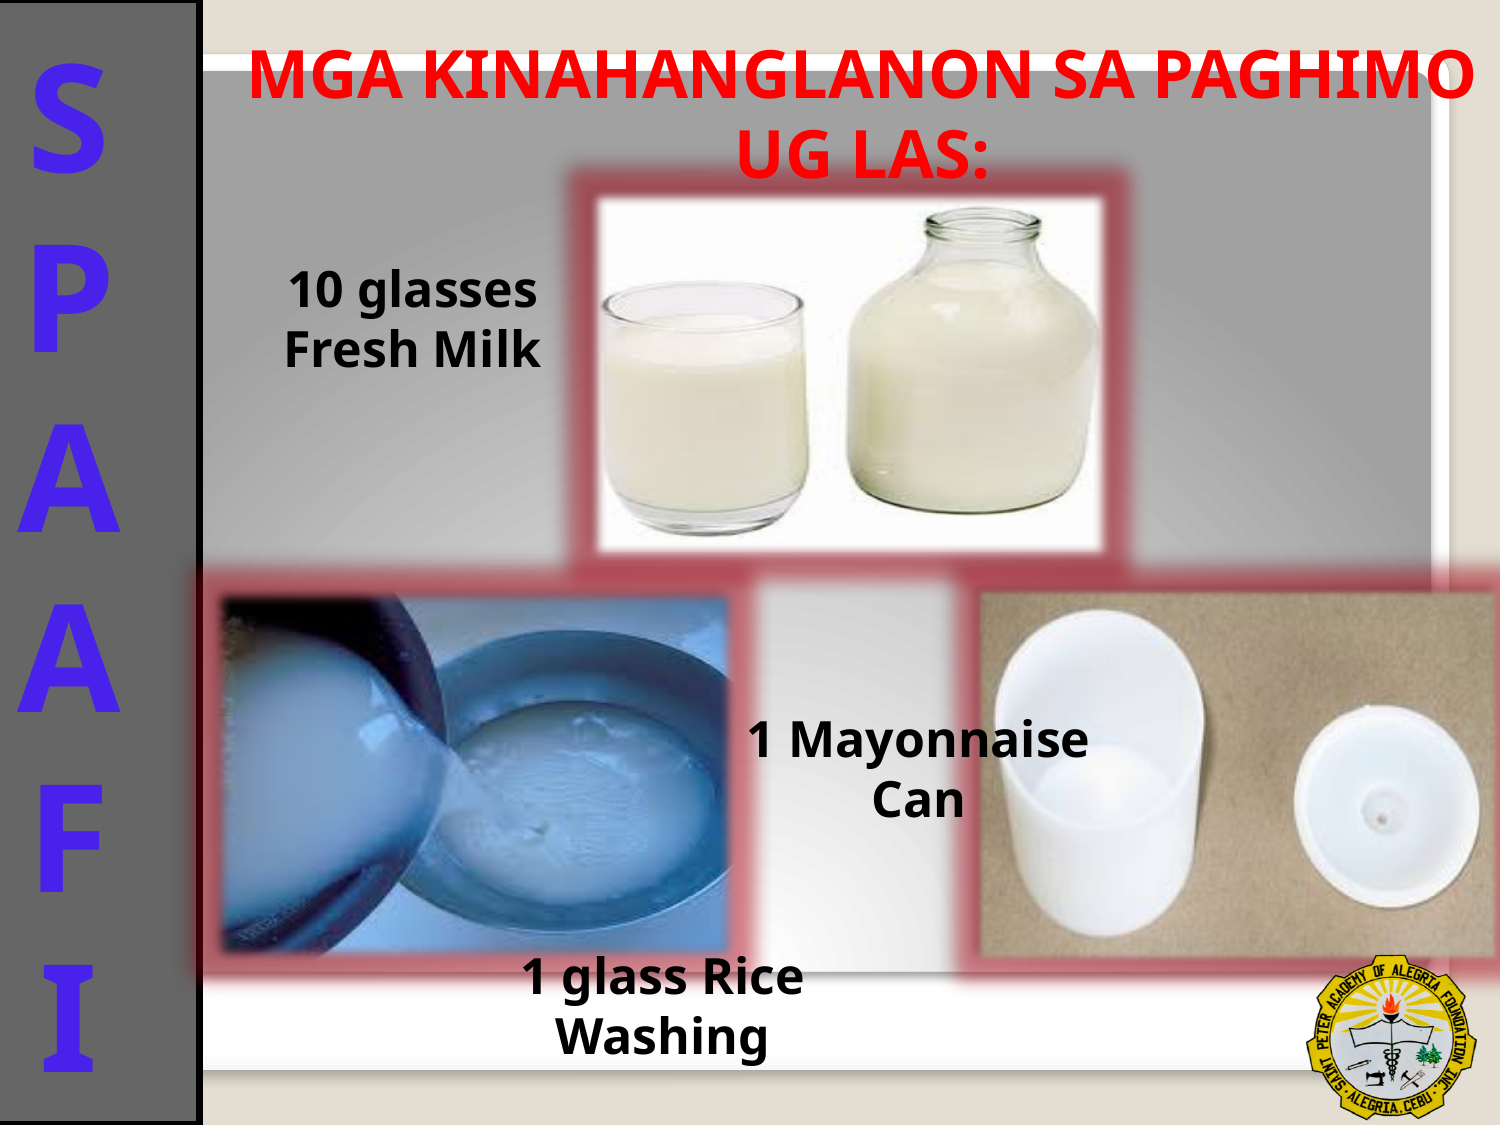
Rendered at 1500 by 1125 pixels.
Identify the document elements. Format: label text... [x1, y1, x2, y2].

picture [212, 587, 738, 963]
text_box 1 glass Rice Washing [462, 937, 863, 1073]
text_box 10 glasses Fresh Milk [237, 249, 579, 385]
picture [587, 187, 1113, 563]
text_box S P A A F I [0, 0, 203, 1125]
text_box 1 Mayonnaise Can [745, 699, 967, 835]
text_box MGA KINAHANGLANON SA PAGHIMO UG LAS: [224, 24, 1500, 200]
picture [974, 587, 1500, 1125]
